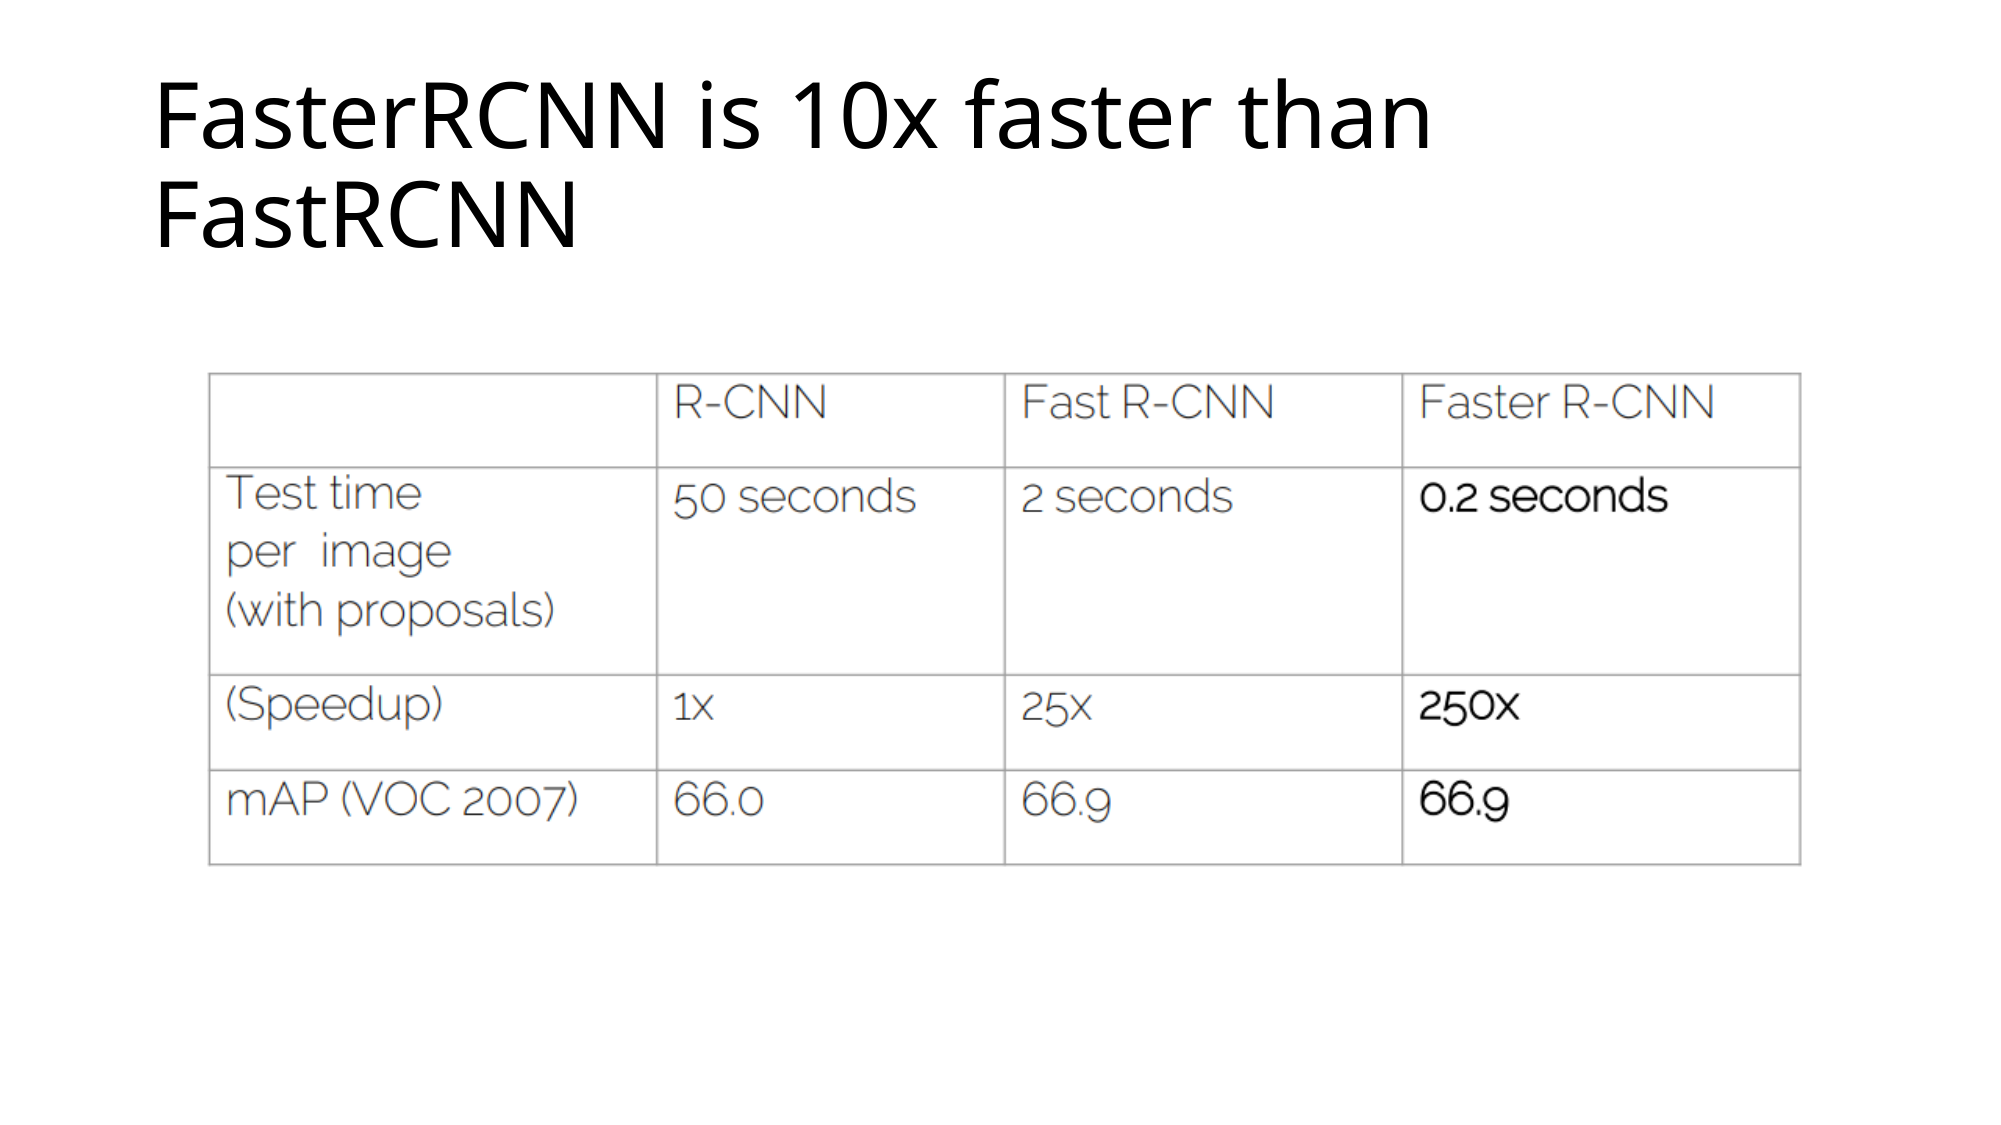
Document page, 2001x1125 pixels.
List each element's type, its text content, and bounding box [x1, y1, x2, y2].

picture [156, 337, 1844, 906]
title FasterRCNN is 10x faster than FastRCNN [137, 59, 1863, 278]
